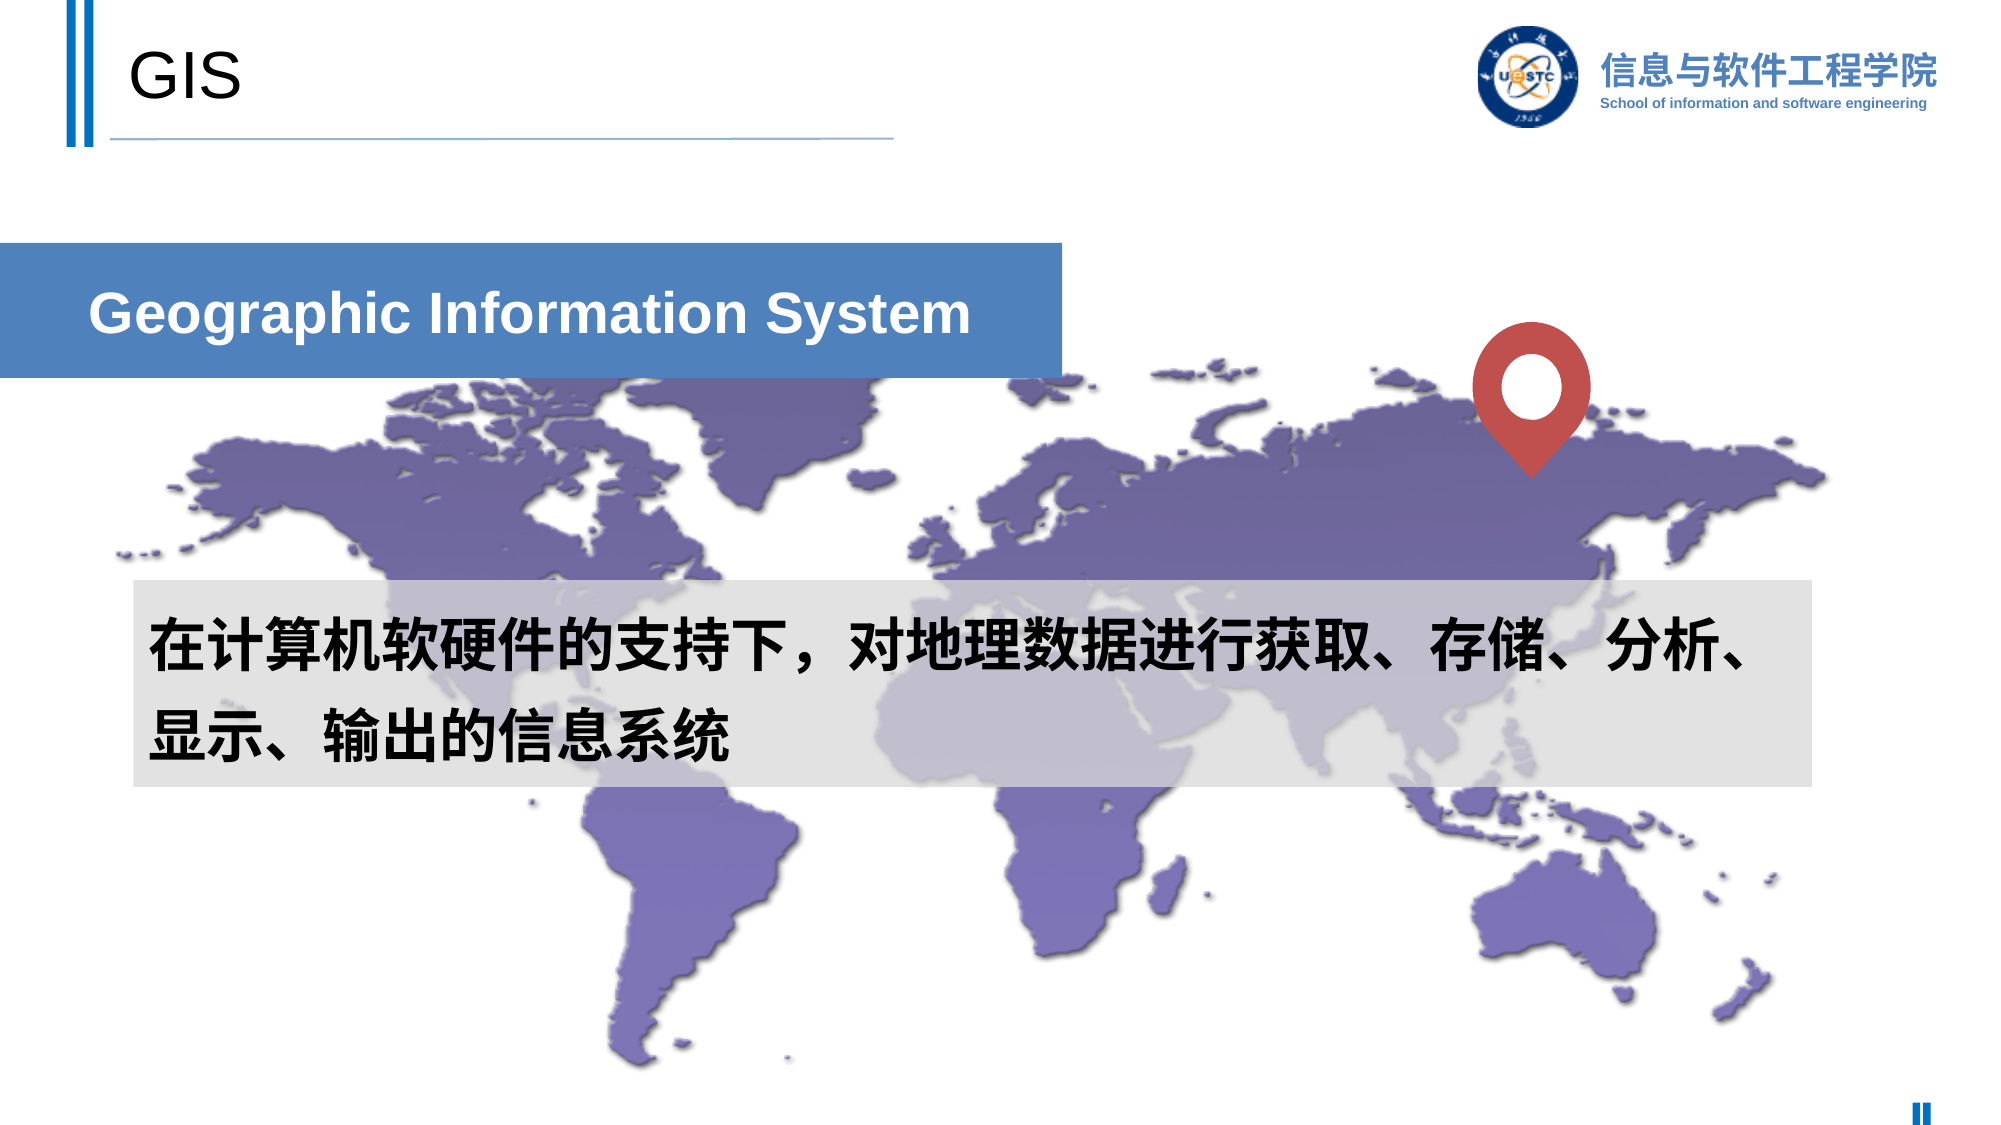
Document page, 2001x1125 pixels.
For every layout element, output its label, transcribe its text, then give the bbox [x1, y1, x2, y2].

text_box Geographic Information System [0, 242, 1063, 378]
picture [113, 344, 1833, 1073]
text_box [1485, 320, 1578, 344]
title GIS [113, 10, 1839, 143]
